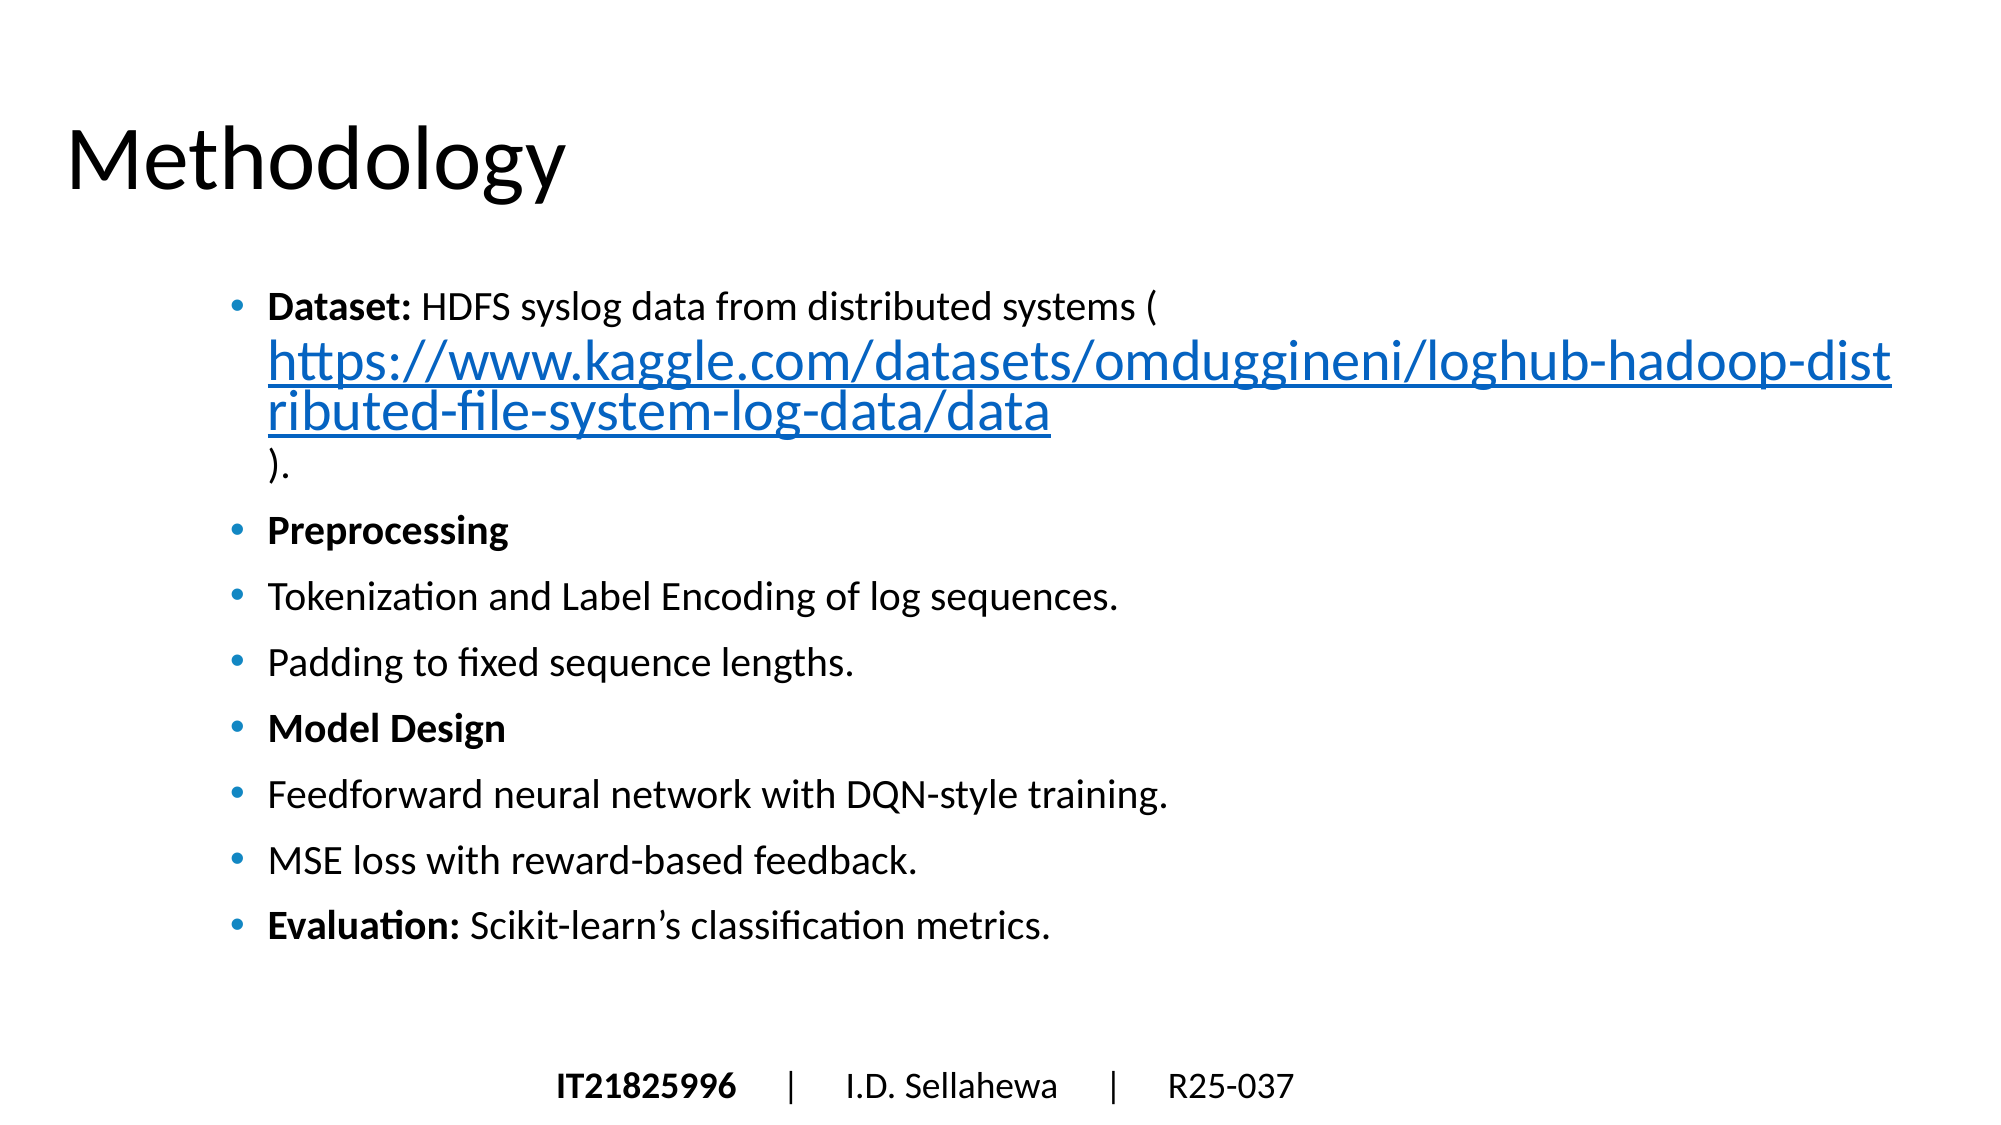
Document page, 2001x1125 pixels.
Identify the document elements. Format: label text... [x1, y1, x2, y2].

text_box IT21825996 | I.D. Sellahewa | R25-037 [540, 1053, 1660, 1115]
title Methodology [50, 94, 1967, 225]
list Dataset: HDFS syslog data from distributed systems (https://www.kaggle.com/datasets/omduggineni/loghub-hadoop-distributed-file-system-log-data/data). Preprocessing Tokenization and Label Encoding of log sequences. Padding to fixed sequence lengths. Model Design Feedforward neural network with DQN-style training. MSE loss with reward-based feedback. Evaluation: Scikit-learn’s classification metrics. [215, 277, 1925, 968]
